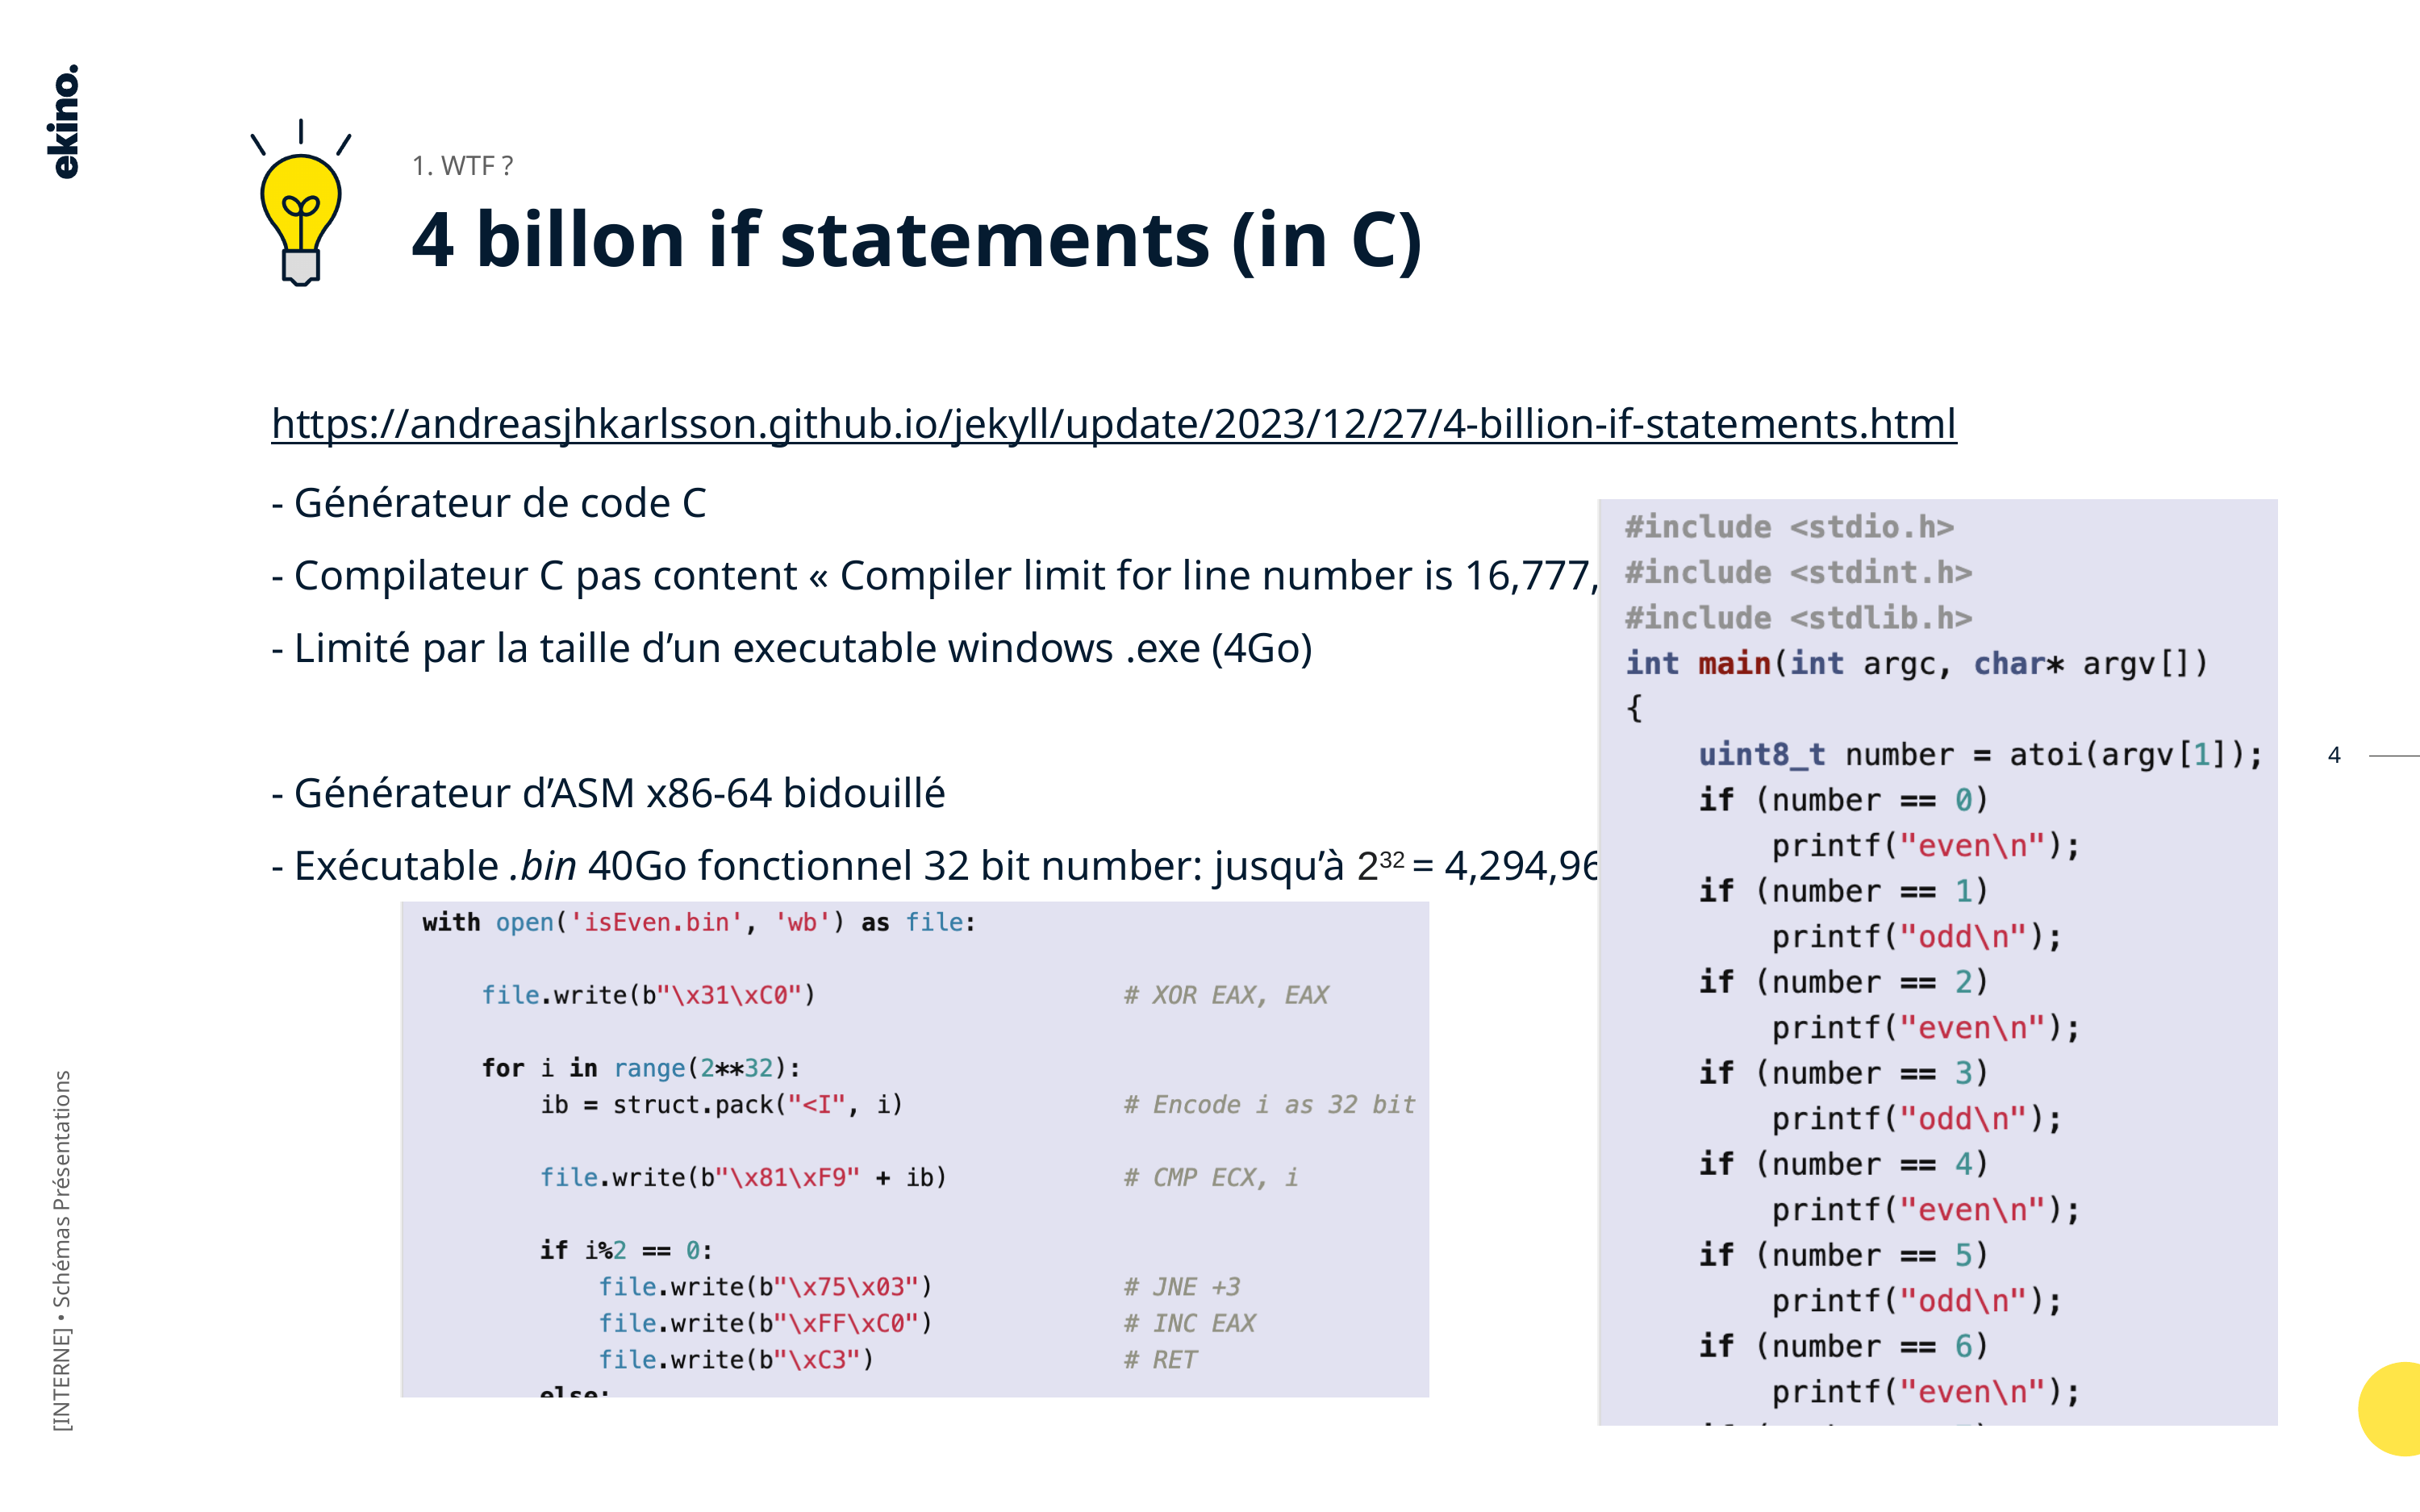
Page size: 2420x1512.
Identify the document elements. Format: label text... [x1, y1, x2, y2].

slide_number 4 [2279, 715, 2354, 797]
picture [250, 118, 352, 287]
list 1. WTF ? [411, 149, 761, 179]
footer [INTERNE] • Schémas Présentations [22, 796, 102, 1445]
picture [400, 902, 1429, 1397]
text_box [270, 364, 2109, 1431]
picture [1597, 499, 2278, 1426]
text_box 4 billon if statements (in C) [411, 195, 1480, 366]
